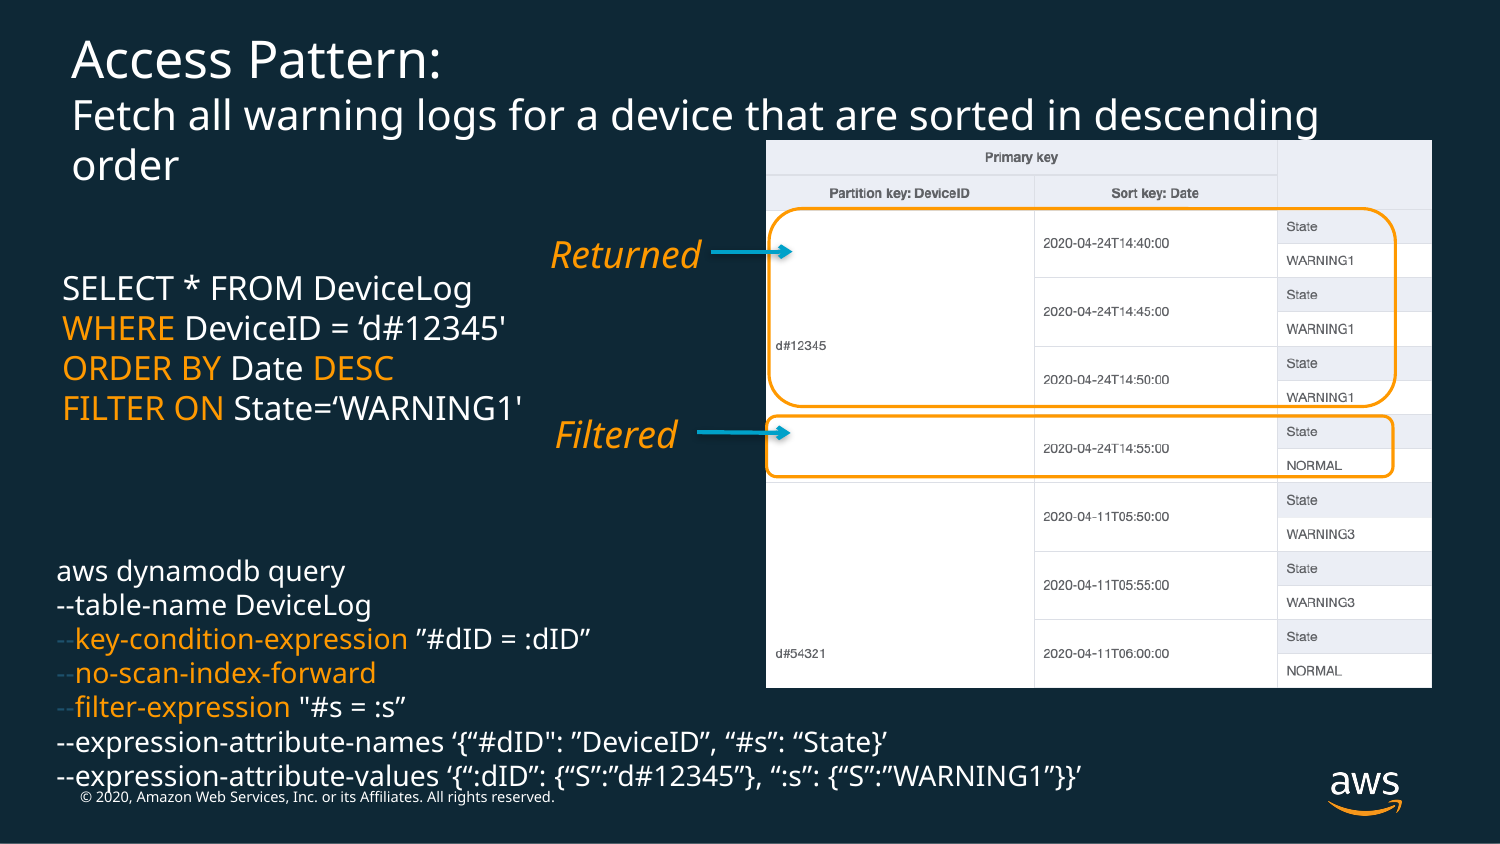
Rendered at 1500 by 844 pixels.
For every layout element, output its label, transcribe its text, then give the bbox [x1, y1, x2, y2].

list SELECT * FROM DeviceLog WHERE DeviceID = ‘d#12345' ORDER BY Date DESC FILTER ON State=‘WARNING1' [47, 259, 578, 477]
text_box aws dynamodb query --table-name DeviceLog --key-condition-expression ”#dID = :dID” --no-scan-index-forward --filter-expression "#s = :s” --expression-attribute-names ‘{“#dID": ”DeviceID”, “#s”: “State}’ --expression-attribute-values ‘{“:dID”: {“S”:”d#12345”}, “:s”: {“S”:”WARNING1”}}’ [47, 548, 1348, 799]
text_box Returned [535, 224, 717, 284]
picture [766, 140, 1432, 689]
title Access Pattern: Fetch all warning logs for a device that are sorted in descending order [56, 18, 1442, 109]
text_box Filtered [539, 403, 698, 463]
picture [1328, 772, 1402, 816]
